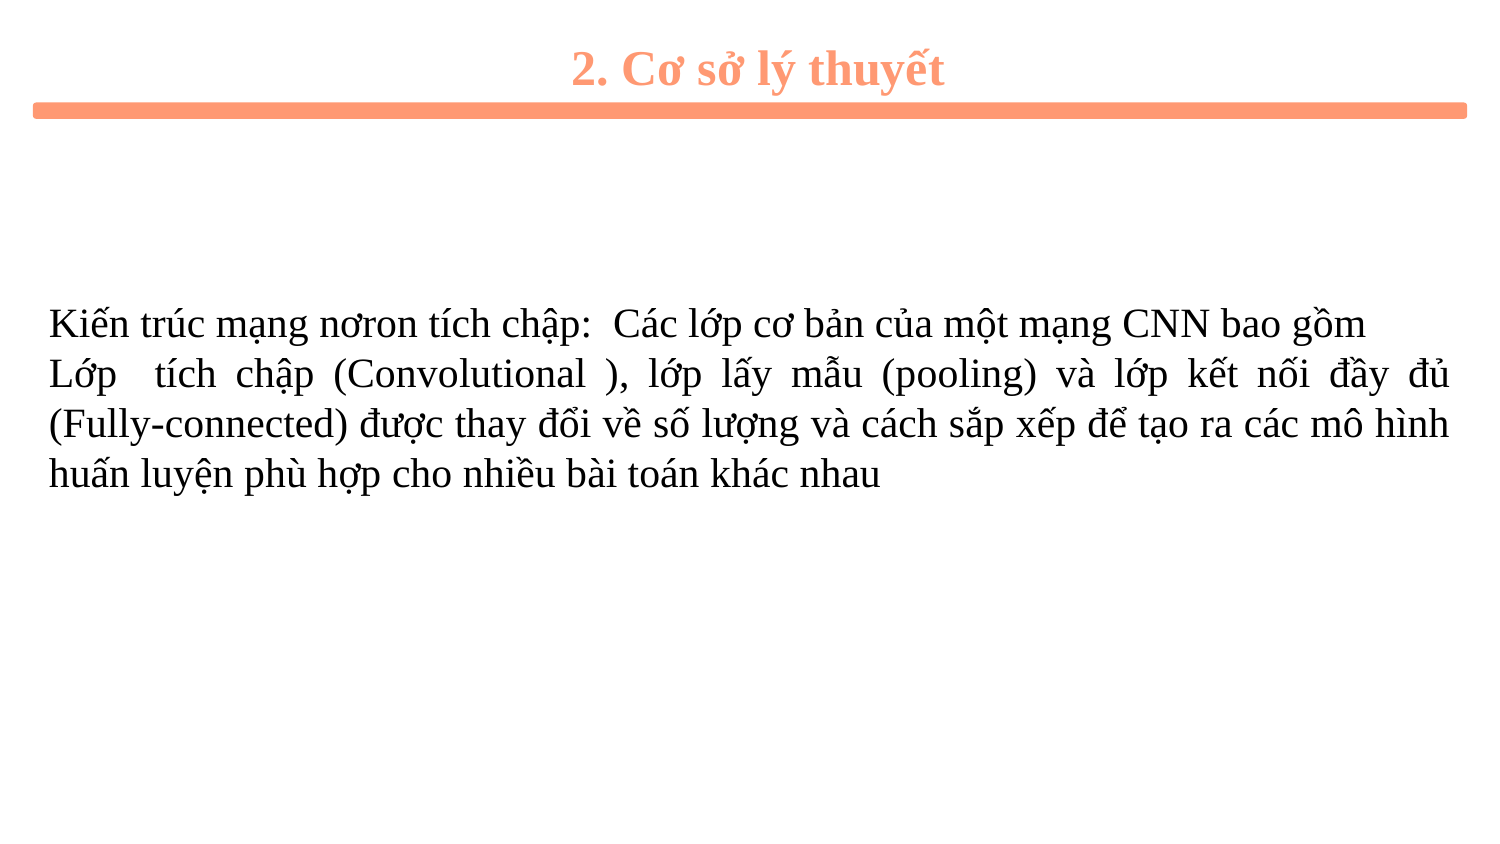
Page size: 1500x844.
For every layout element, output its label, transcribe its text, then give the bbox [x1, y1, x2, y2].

text_box [32, 102, 1468, 119]
text_box 2. Cơ sở lý thuyết [413, 27, 1116, 103]
text_box Kiến trúc mạng nơron tích chập: Các lớp cơ bản của một mạng CNN bao gồm Lớp tích chập (Convolutional ), lớp lấy mẫu (pooling) và lớp kết nối đầy đủ (Fully-connected) được thay đổi về số lượng và cách sắp xếp để tạo ra các mô hình huấn luyện phù hợp cho nhiều bài toán khác nhau [33, 288, 1466, 554]
